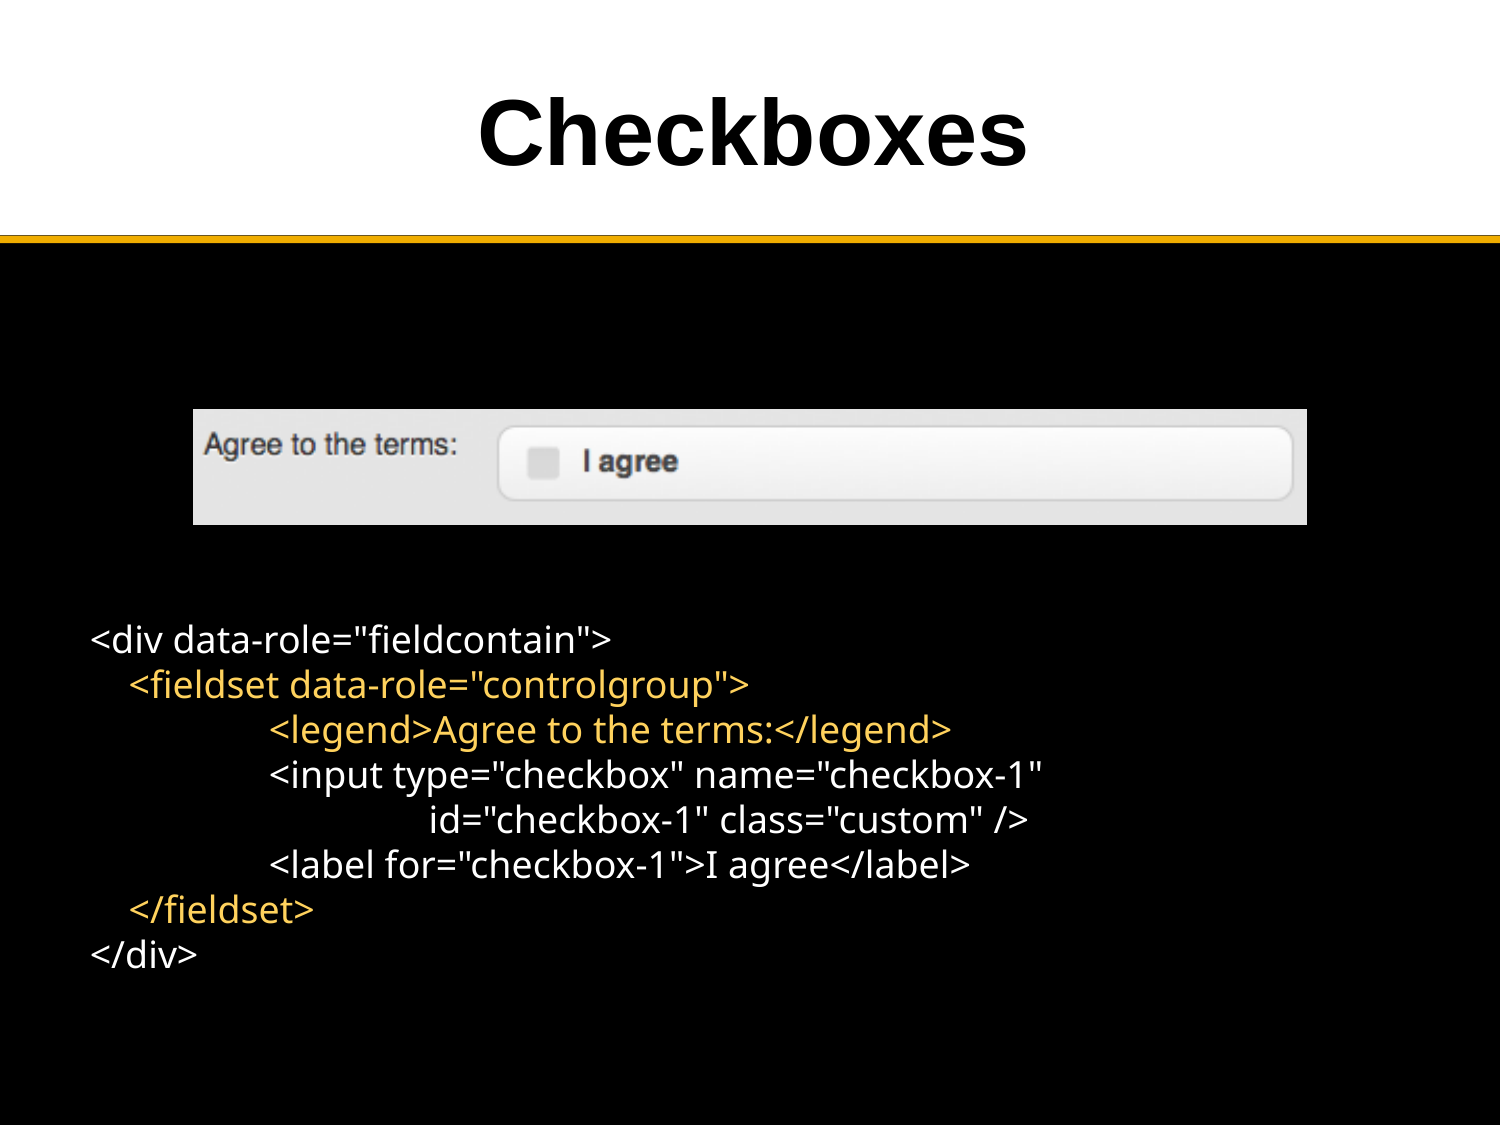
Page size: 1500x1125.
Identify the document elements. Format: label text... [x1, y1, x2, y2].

text_box <div data-role="fieldcontain"> <fieldset data-role="controlgroup"> <legend>Agree to the terms:</legend> <input type="checkbox" name="checkbox-1" id="checkbox-1" class="custom" /> <label for="checkbox-1">I agree</label> </fieldset> </div> [74, 609, 1425, 984]
title Checkboxes [75, 25, 1425, 231]
picture [193, 409, 1307, 525]
